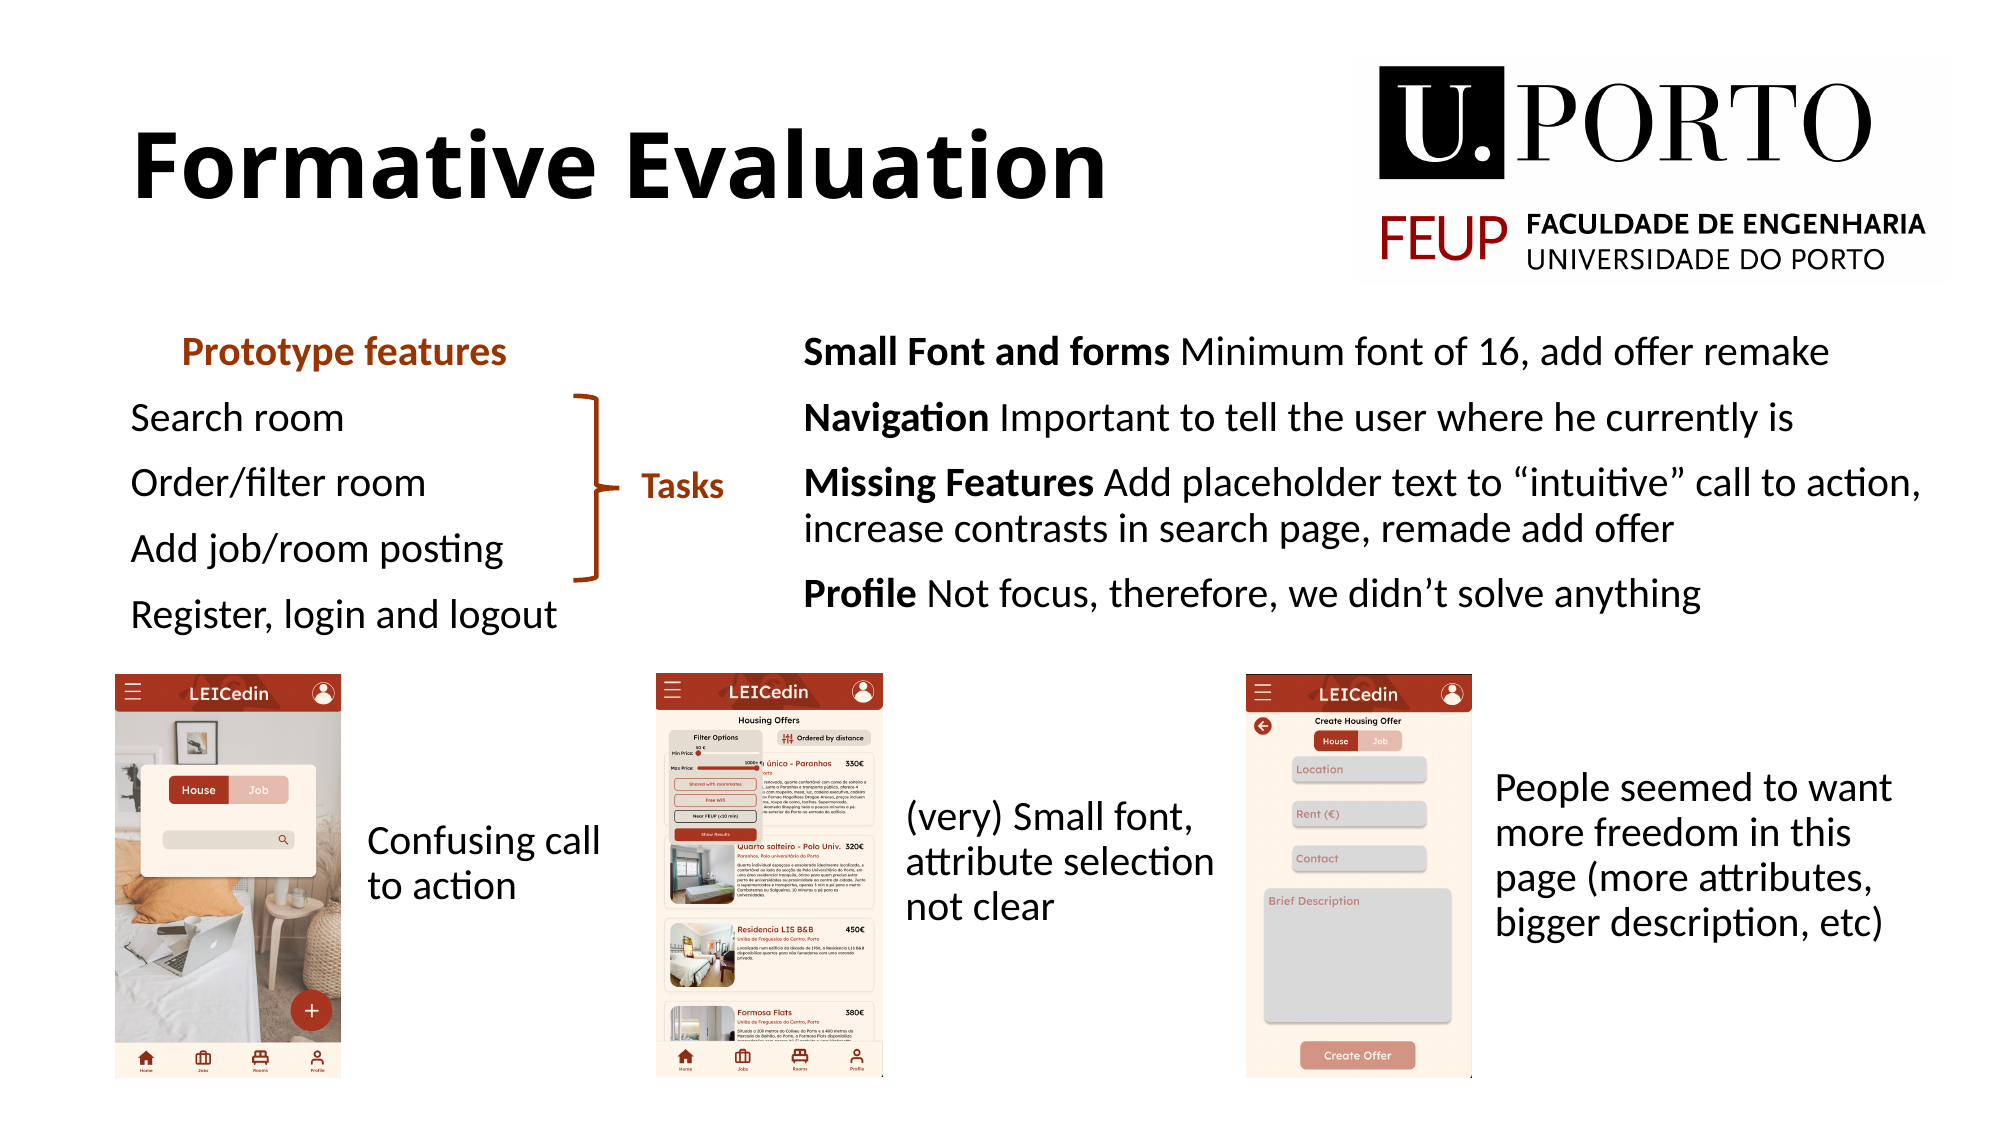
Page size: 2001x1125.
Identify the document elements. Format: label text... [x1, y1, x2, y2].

picture [656, 673, 883, 1077]
text_box Confusing call to action [352, 810, 627, 921]
text_box Small Font and forms Minimum font of 16, add offer remake Navigation Important to tell the user where he currently is Missing Features Add placeholder text to “intuitive” call to action, increase contrasts in search page, remade add offer Profile Not focus, therefore, we didn’t solve anything [788, 321, 1973, 659]
picture [1246, 674, 1472, 1078]
text_box (very) Small font, attribute selection not clear [890, 787, 1246, 945]
text_box People seemed to want more freedom in this page (more attributes, bigger description, etc) [1479, 757, 1916, 974]
picture [1353, 53, 1951, 284]
text_box Tasks [626, 458, 765, 515]
text_box Formative Evaluation [115, 93, 1300, 244]
text_box Prototype features Search room Order/filter room Add job/room posting Register, login and logout [115, 321, 574, 651]
text_box [573, 395, 620, 581]
picture [115, 674, 341, 1078]
